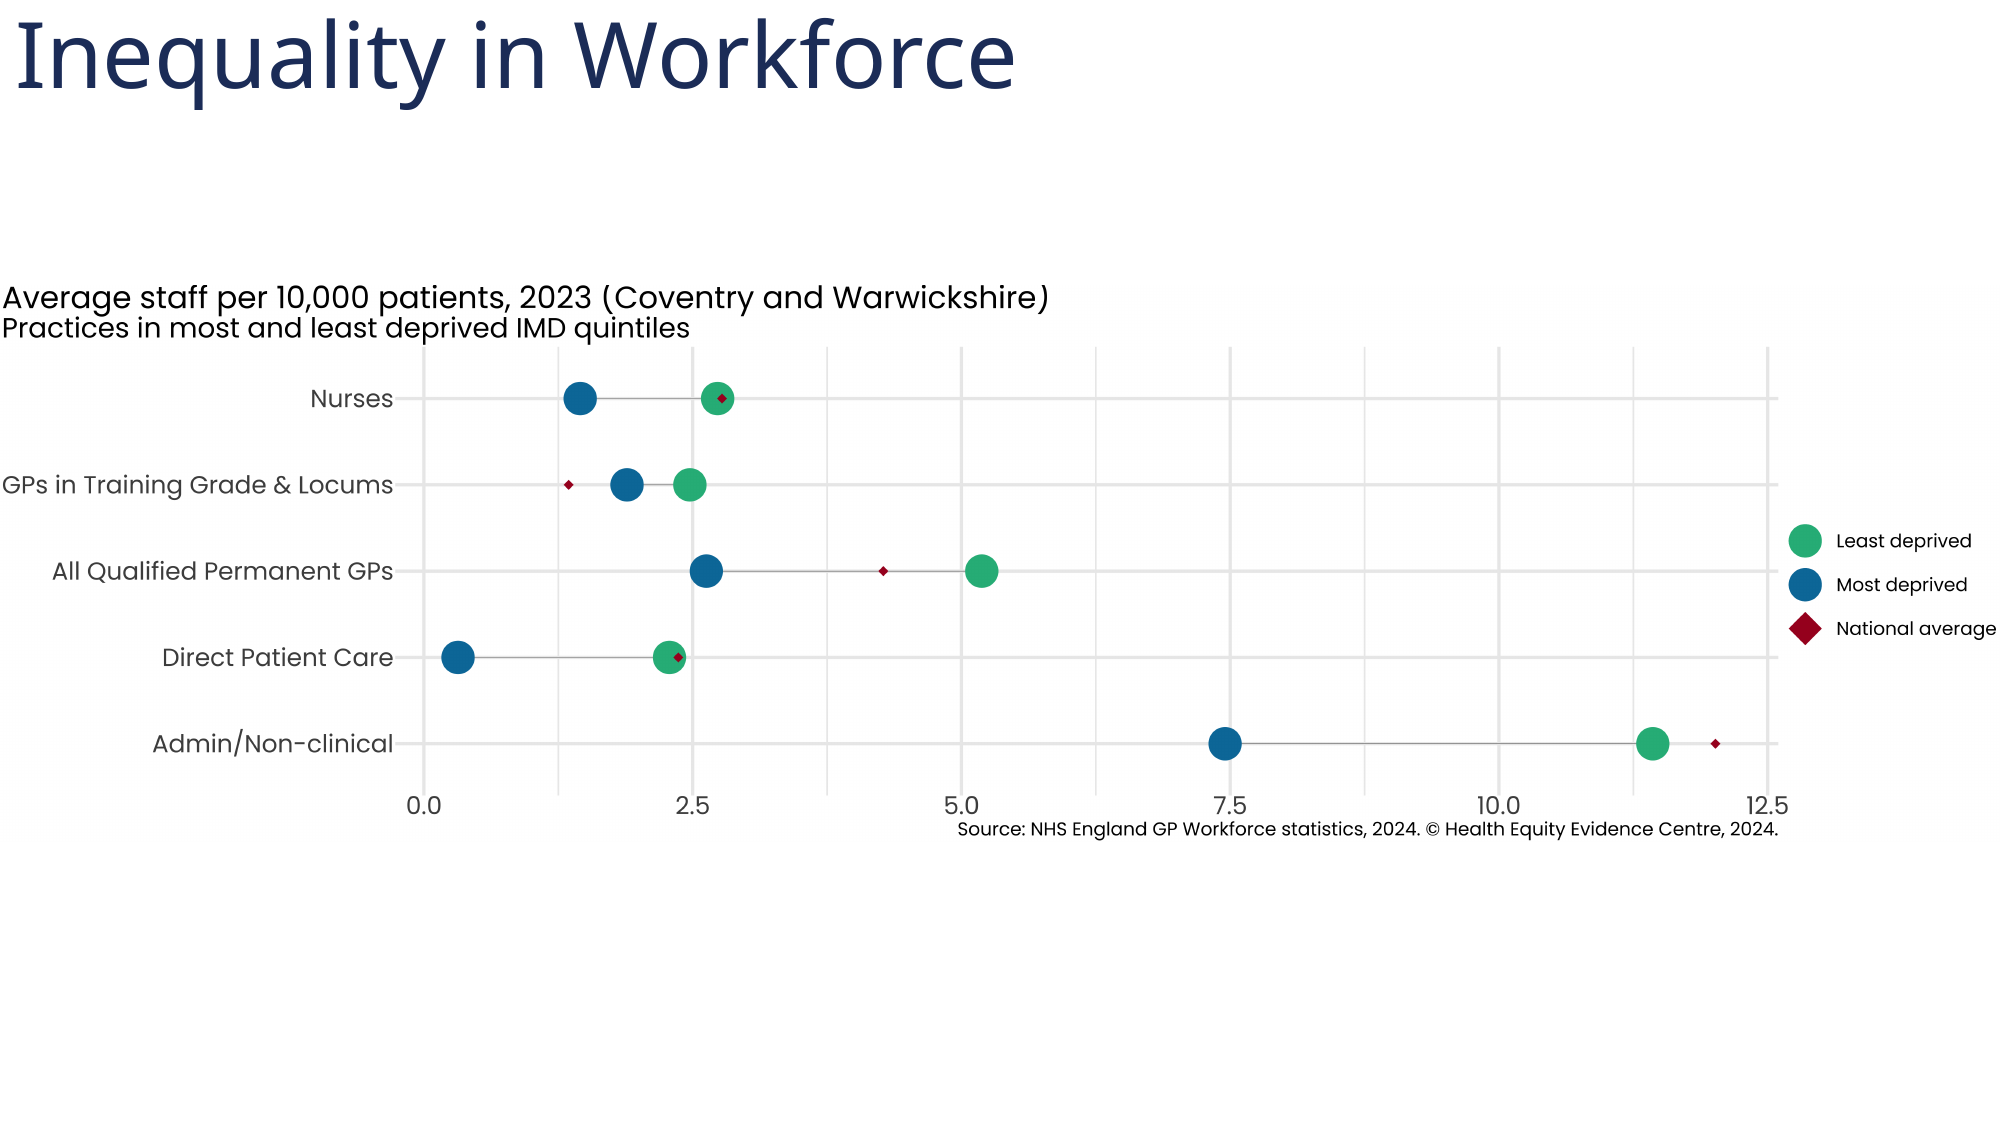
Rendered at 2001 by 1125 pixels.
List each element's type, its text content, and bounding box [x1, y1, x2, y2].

picture [0, 284, 2000, 843]
title Inequality in Workforce [0, 0, 2000, 119]
